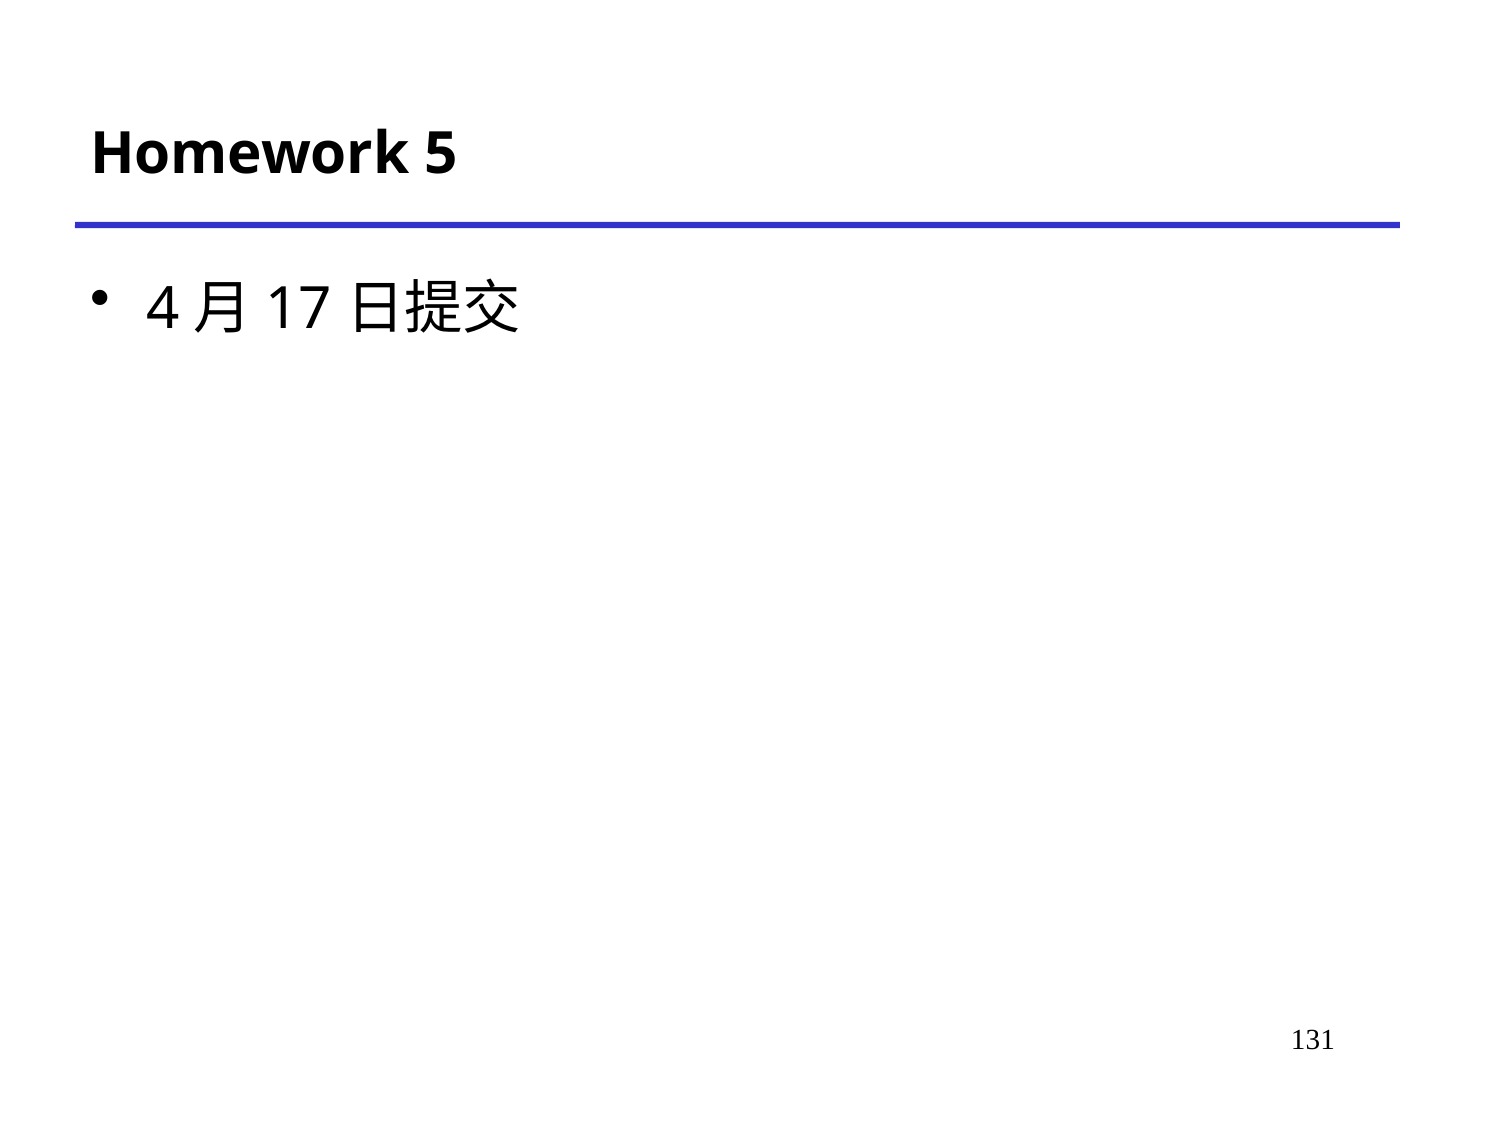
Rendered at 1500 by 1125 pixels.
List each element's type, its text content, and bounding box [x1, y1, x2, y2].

title Homework 5 [75, 75, 1400, 225]
list 4月17日提交 [75, 262, 1438, 988]
slide_number 131 [1137, 1012, 1351, 1088]
